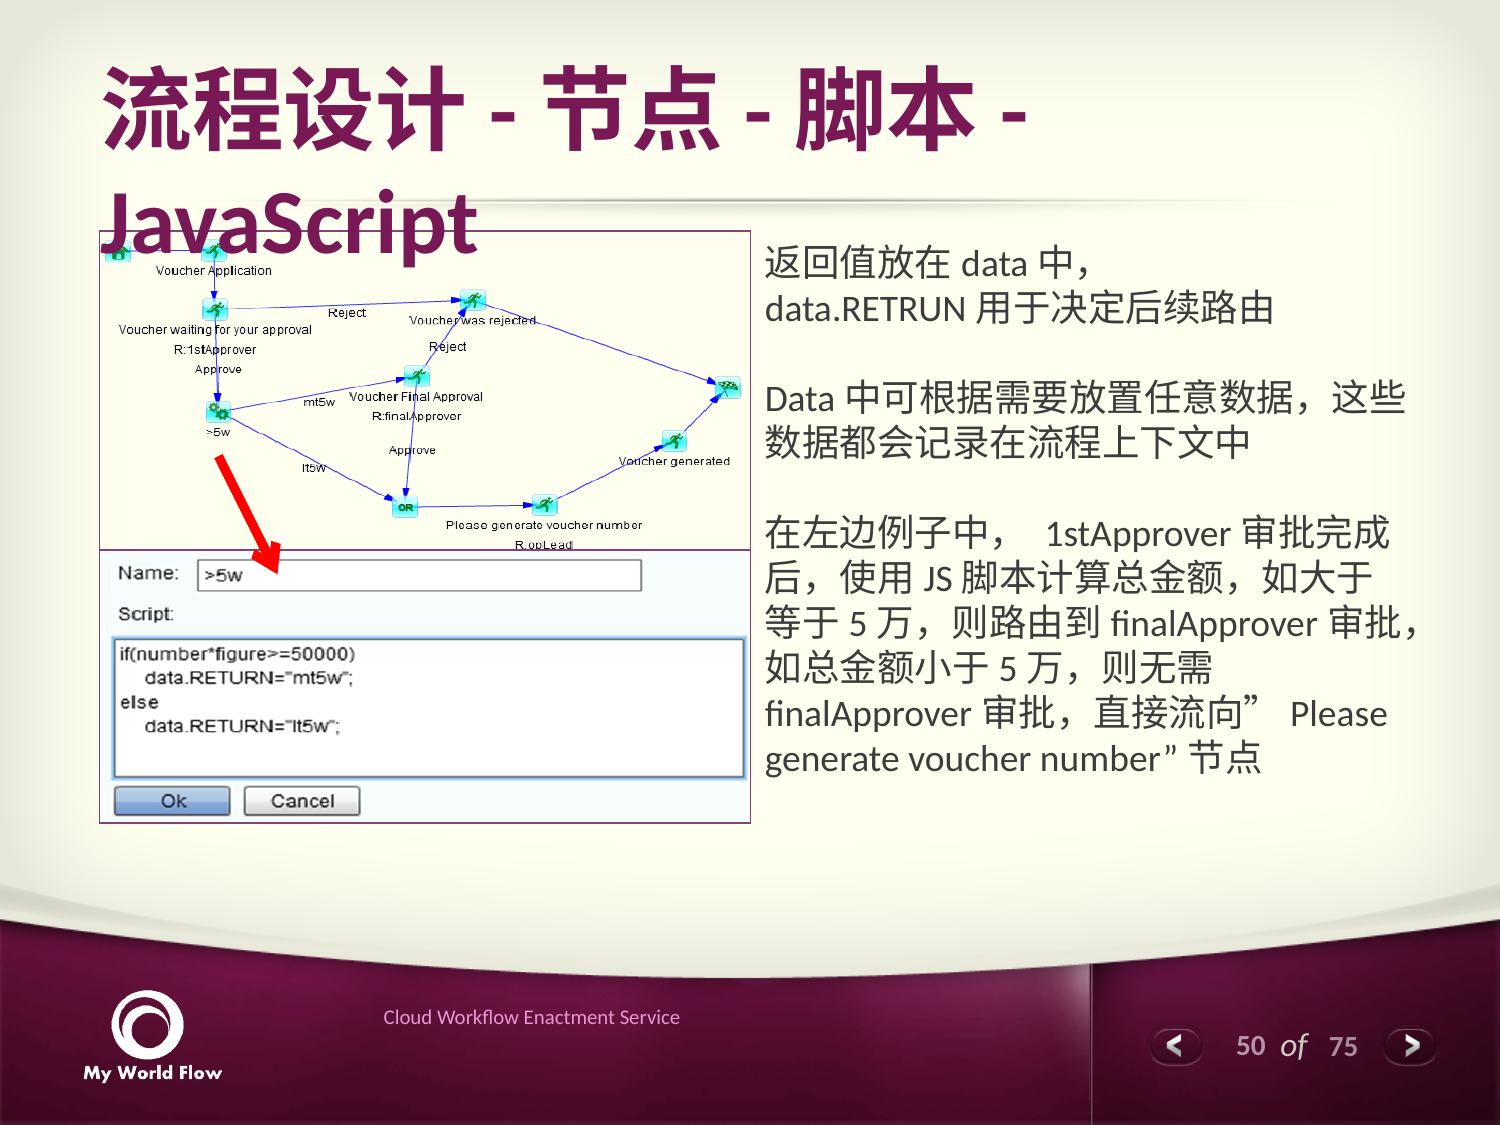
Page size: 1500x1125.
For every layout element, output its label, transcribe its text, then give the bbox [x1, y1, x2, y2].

text_box 返回值放在data中， data.RETRUN用于决定后续路由 Data中可根据需要放置任意数据，这些数据都会记录在流程上下文中 在左边例子中， 1stApprover审批完成后，使用JS脚本计算总金额，如大于等于5万，则路由到finalApprover审批，如总金额小于5万，则无需finalApprover审批，直接流向”Please generate voucher number”节点 [749, 231, 1424, 832]
picture [0, 0, 1500, 1125]
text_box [218, 455, 278, 575]
title 流程设计-节点-脚本-JavaScript [100, 52, 1400, 194]
